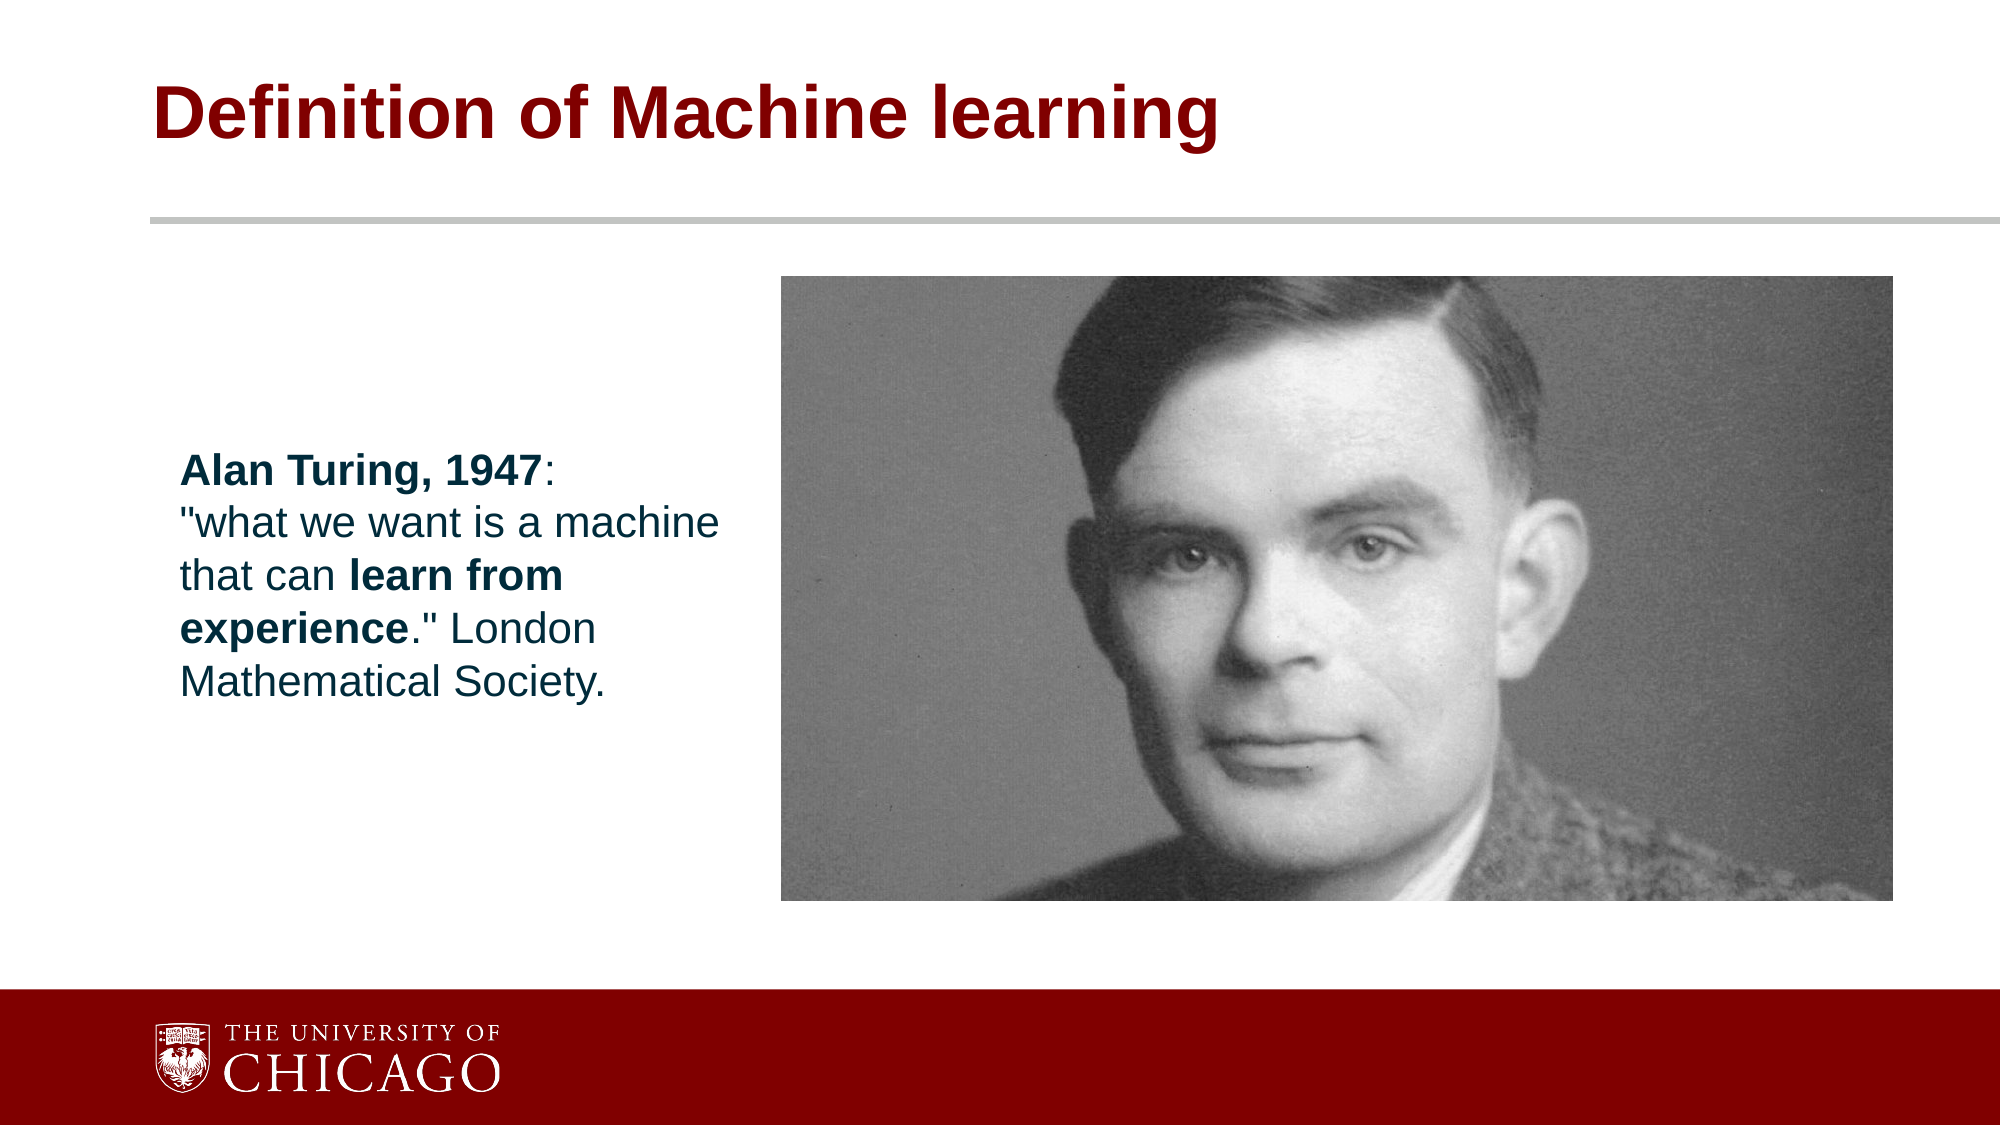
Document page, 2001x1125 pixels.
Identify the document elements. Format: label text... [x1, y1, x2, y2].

title Definition of Machine learning [137, 0, 1863, 218]
picture [781, 276, 1893, 901]
text_box Alan Turing, 1947: "what we want is a machine that can learn from experience." London Mathematical Society. [173, 414, 762, 711]
